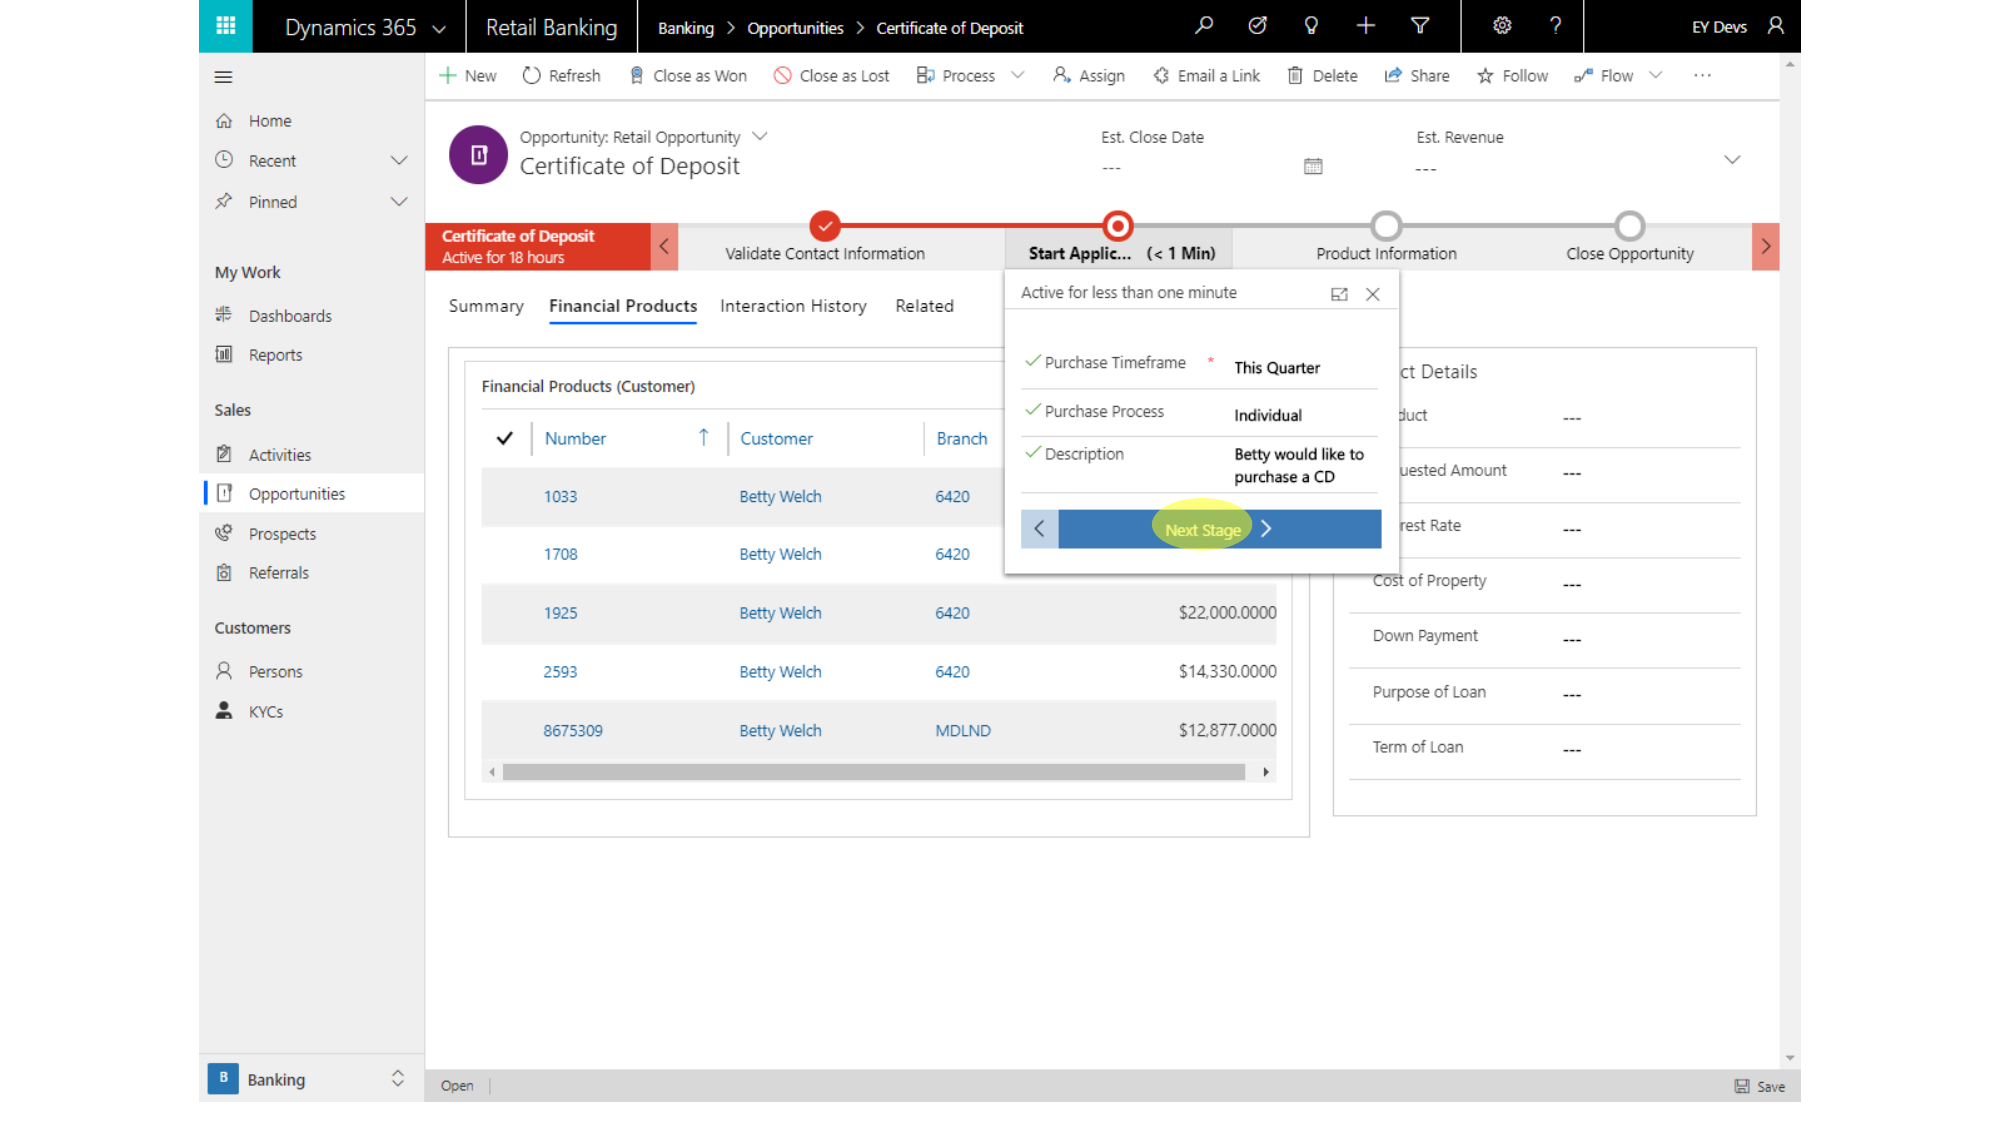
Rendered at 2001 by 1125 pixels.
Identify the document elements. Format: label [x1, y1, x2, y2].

picture [199, 0, 1801, 1102]
